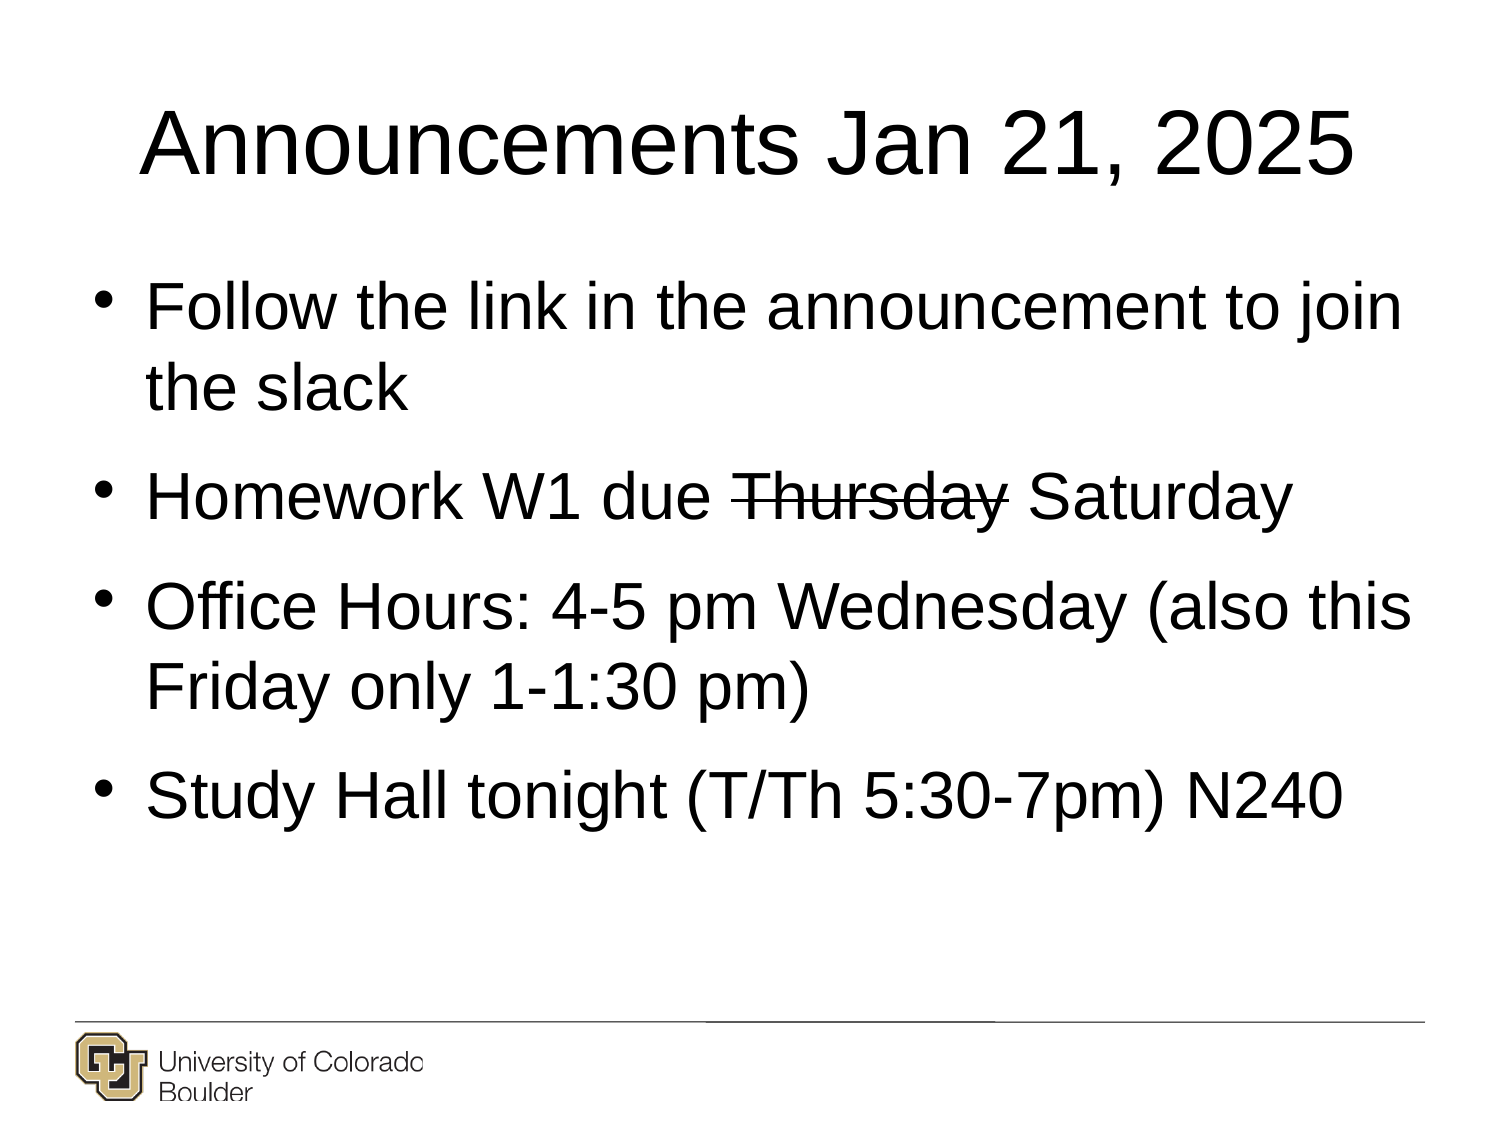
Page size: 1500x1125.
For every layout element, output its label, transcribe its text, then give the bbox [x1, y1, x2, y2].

list Follow the link in the announcement to join the slack Homework W1 due Thursday Saturday Office Hours: 4-5 pm Wednesday (also this Friday only 1-1:30 pm) Study Hall tonight (T/Th 5:30-7pm) N240 [75, 263, 1423, 914]
title Announcements Jan 21, 2025 [75, 44, 1423, 231]
